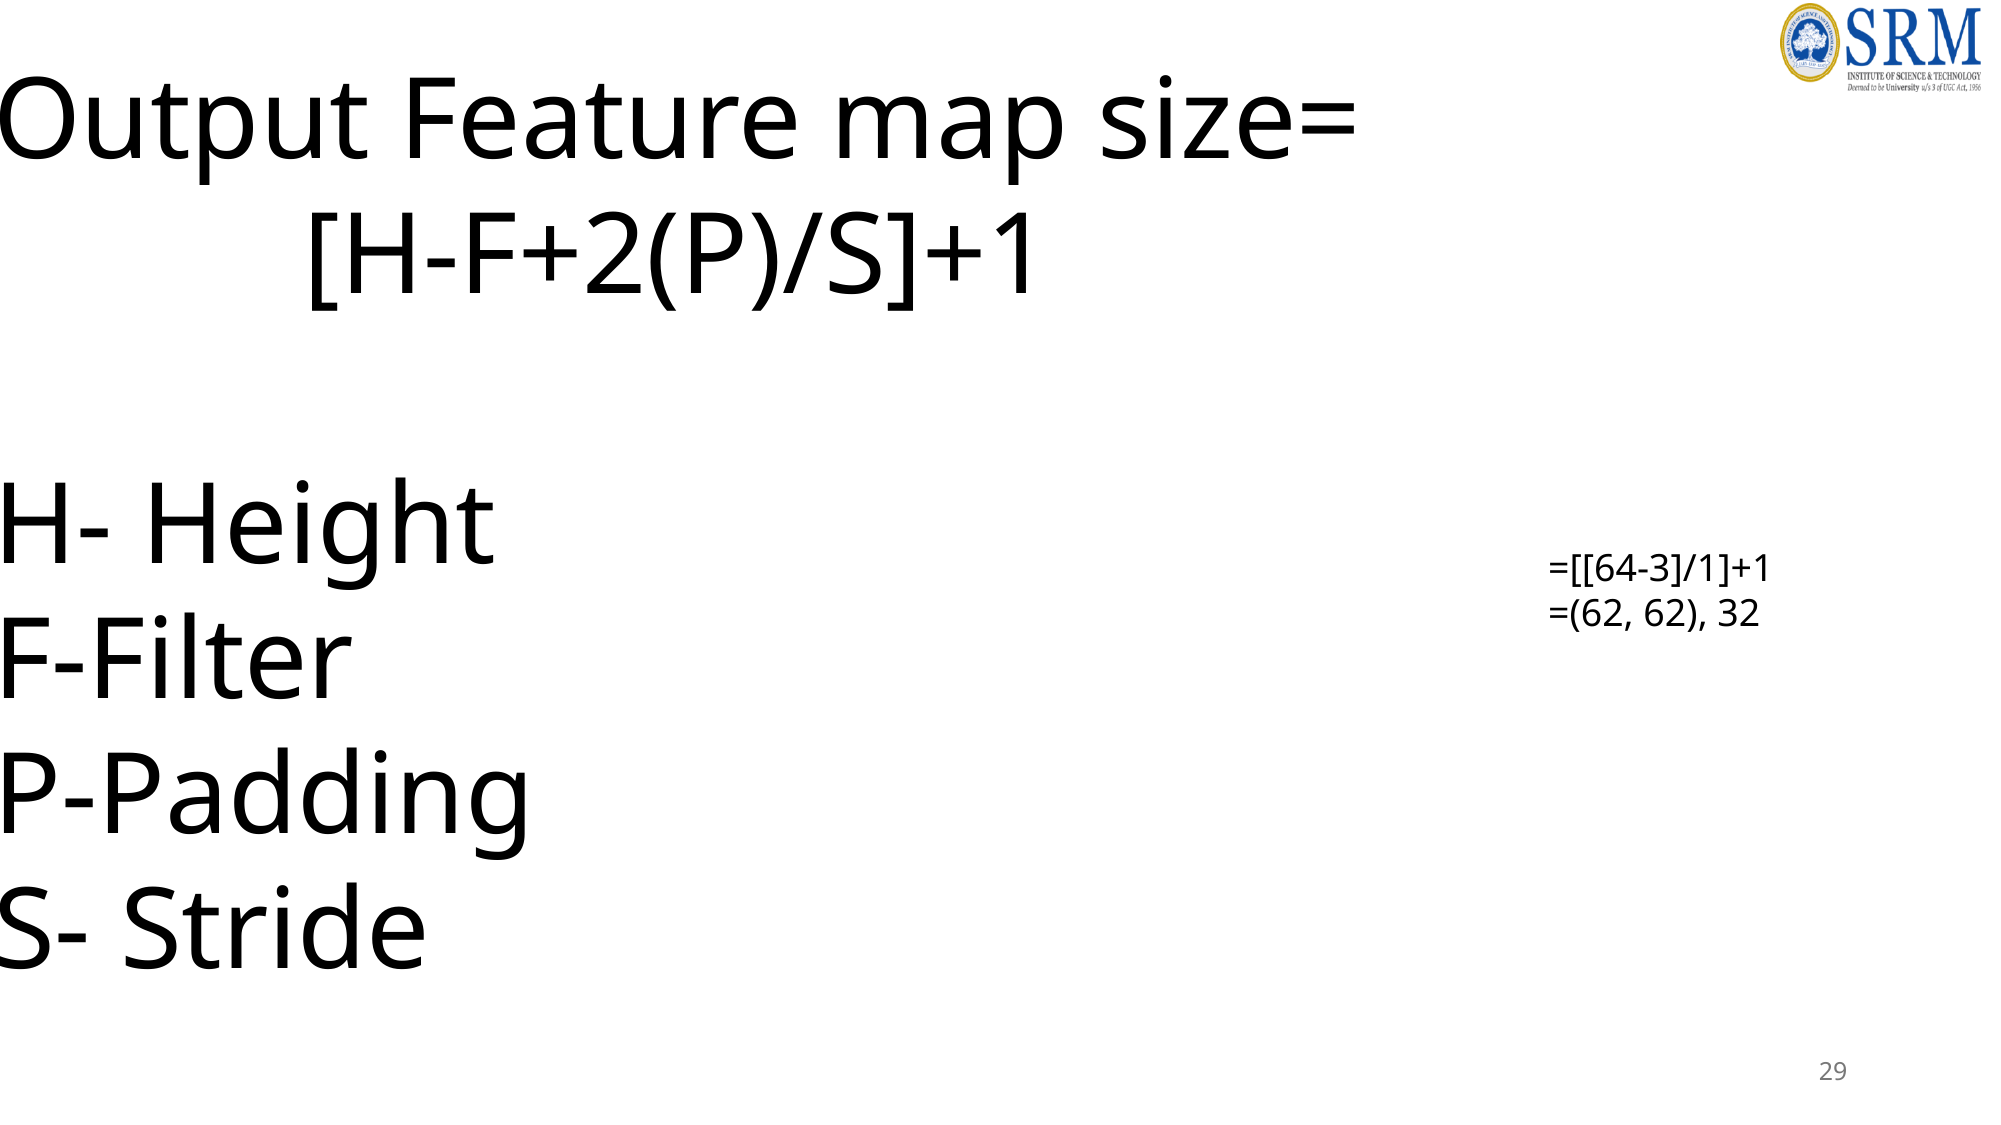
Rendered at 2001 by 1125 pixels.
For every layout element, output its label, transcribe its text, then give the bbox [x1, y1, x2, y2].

text_box Output Feature map size= [H-F+2(P)/S]+1 H- Height F-Filter P-Padding S- Stride [0, 38, 1377, 999]
picture [1779, 3, 1981, 92]
slide_number 29 [1412, 1042, 1863, 1103]
text_box =[[64-3]/1]+1 =(62, 62), 32 [1533, 536, 1789, 687]
